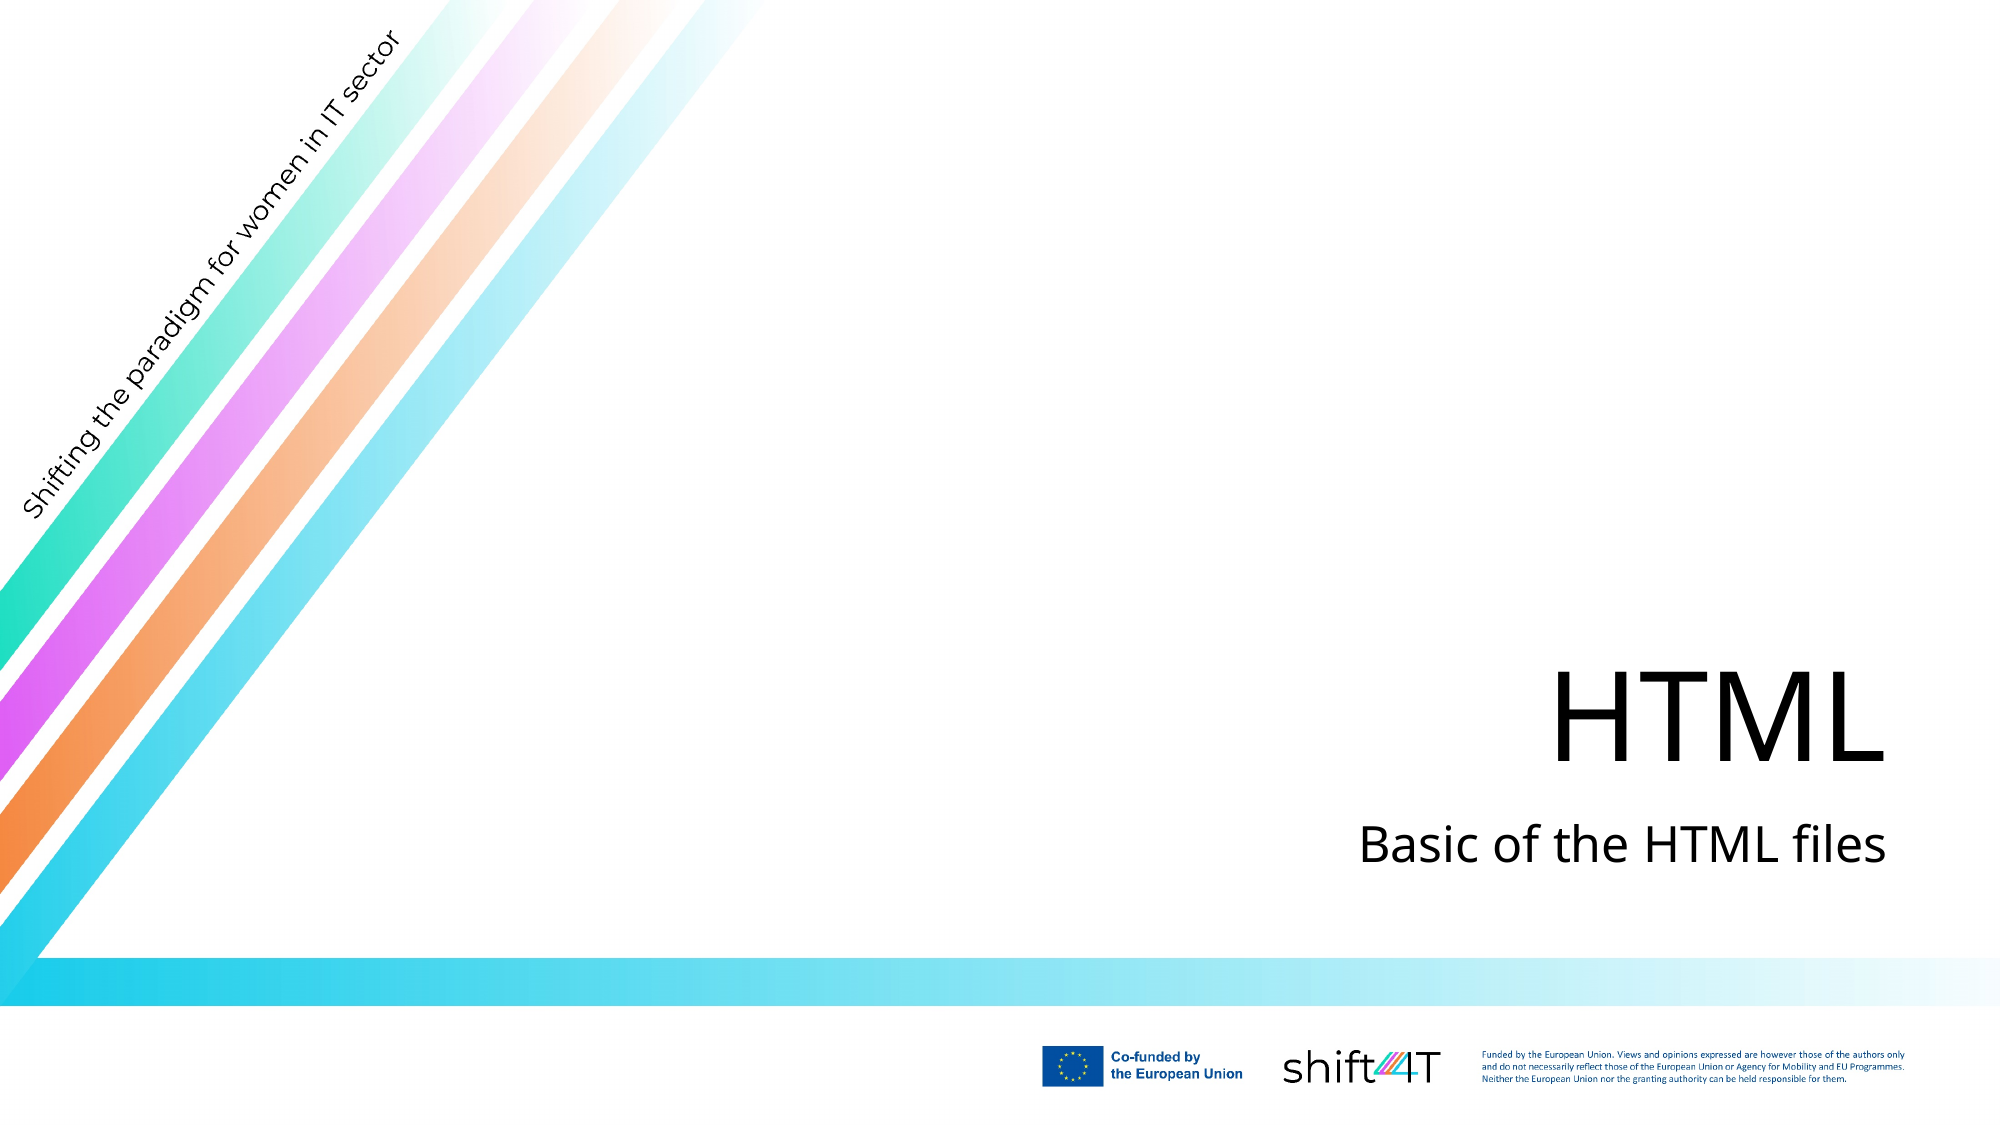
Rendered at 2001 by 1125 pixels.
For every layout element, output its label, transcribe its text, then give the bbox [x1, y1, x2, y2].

subtitle Basic of the HTML files [402, 811, 1903, 1084]
title HTML [402, 404, 1903, 797]
picture [0, 0, 2000, 1125]
